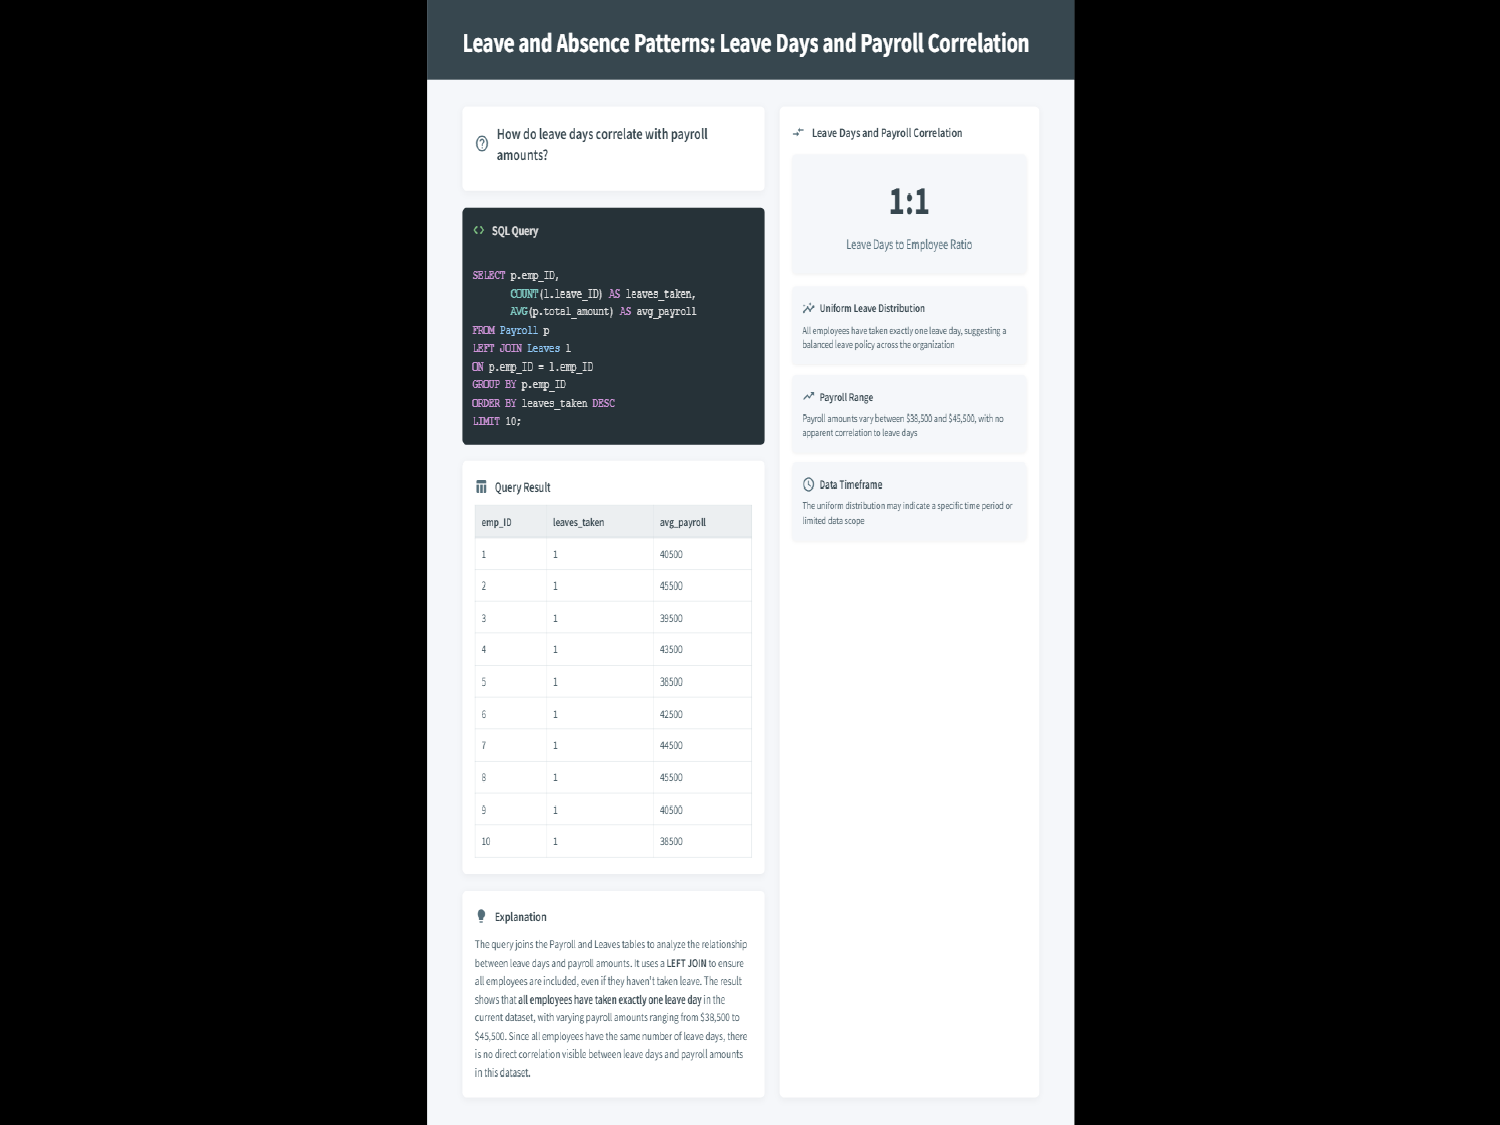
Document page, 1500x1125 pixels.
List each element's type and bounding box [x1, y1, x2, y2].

list [0, 0, 1500, 1125]
